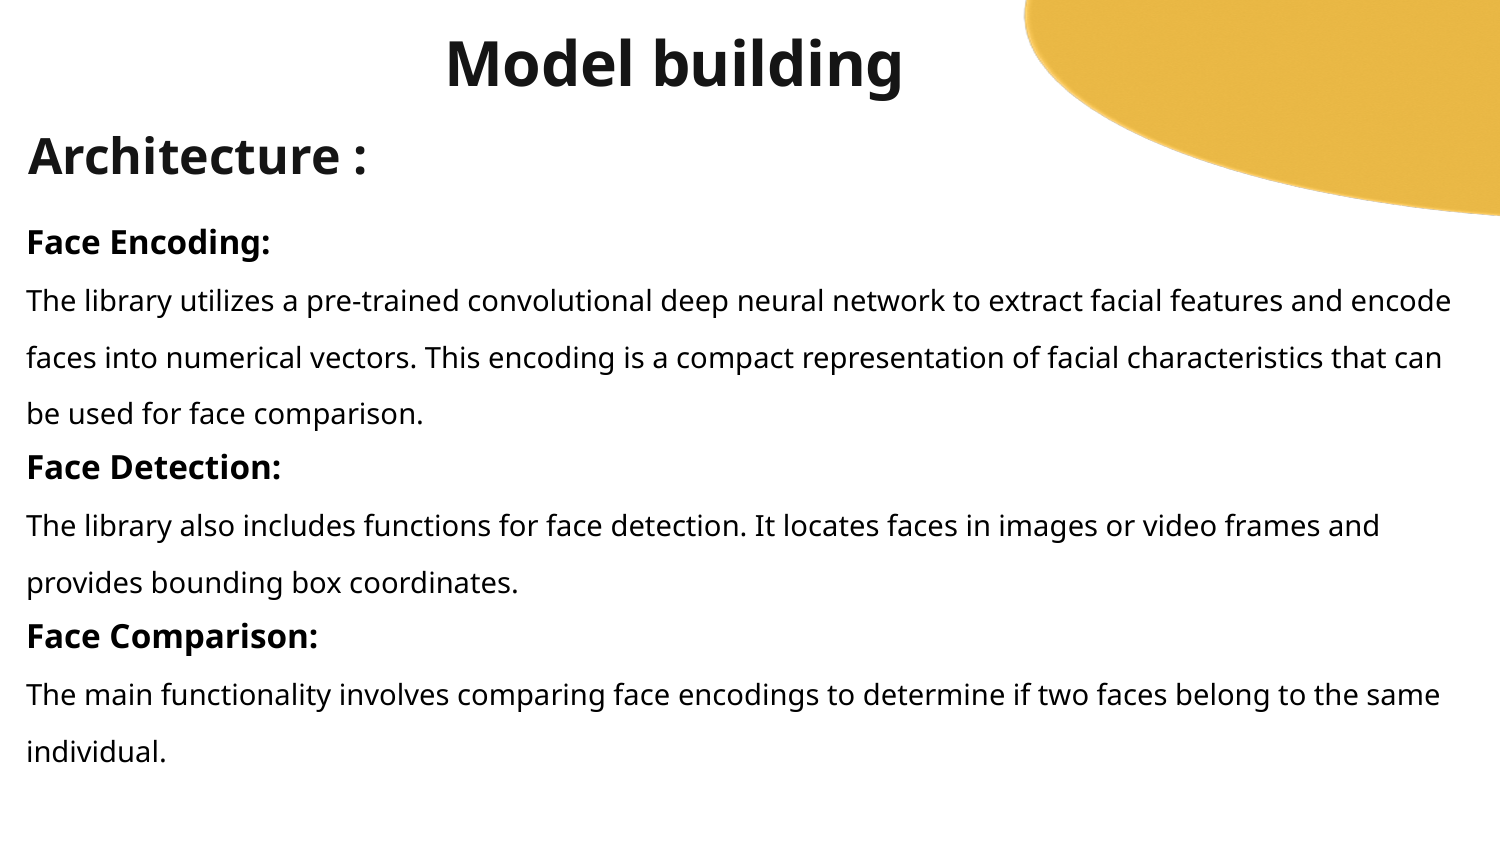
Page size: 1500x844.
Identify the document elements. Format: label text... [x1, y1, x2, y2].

text_box Model building [444, 24, 733, 100]
picture [733, 0, 1500, 305]
text_box Architecture : [28, 128, 382, 185]
text_box Face Encoding: The library utilizes a pre-trained convolutional deep neural network to extract facial features and encode faces into numerical vectors. This encoding is a compact representation of facial characteristics that can be used for face comparison. Face Detection: The library also includes functions for face detection. It locates faces in images or video frames and provides bounding box coordinates. Face Comparison: The main functionality involves comparing face encodings to determine if two faces belong to the same individual. [26, 204, 1480, 768]
